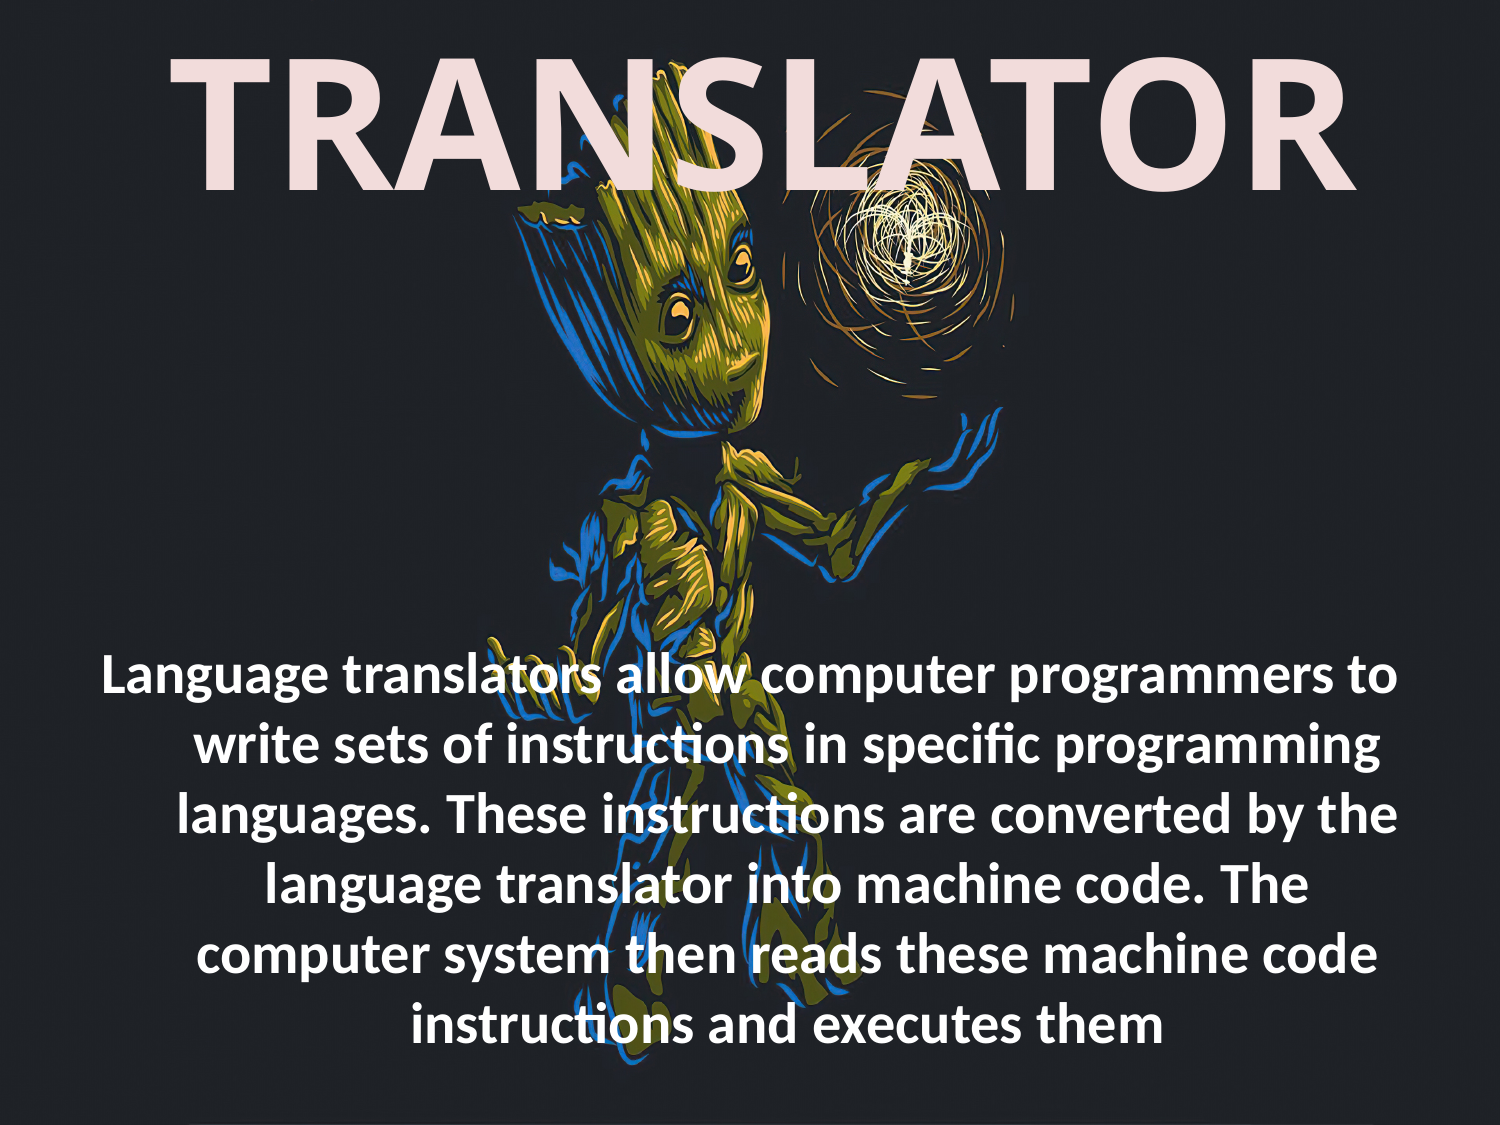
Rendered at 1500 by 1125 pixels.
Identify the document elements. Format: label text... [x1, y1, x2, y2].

title Translator [12, 0, 1500, 147]
list Language translators allow computer programmers to write sets of instructions in specific programming languages. These instructions are converted by the language translator into machine code. The computer system then reads these machine code instructions and executes them [75, 525, 1425, 1063]
picture [0, 0, 1500, 1125]
